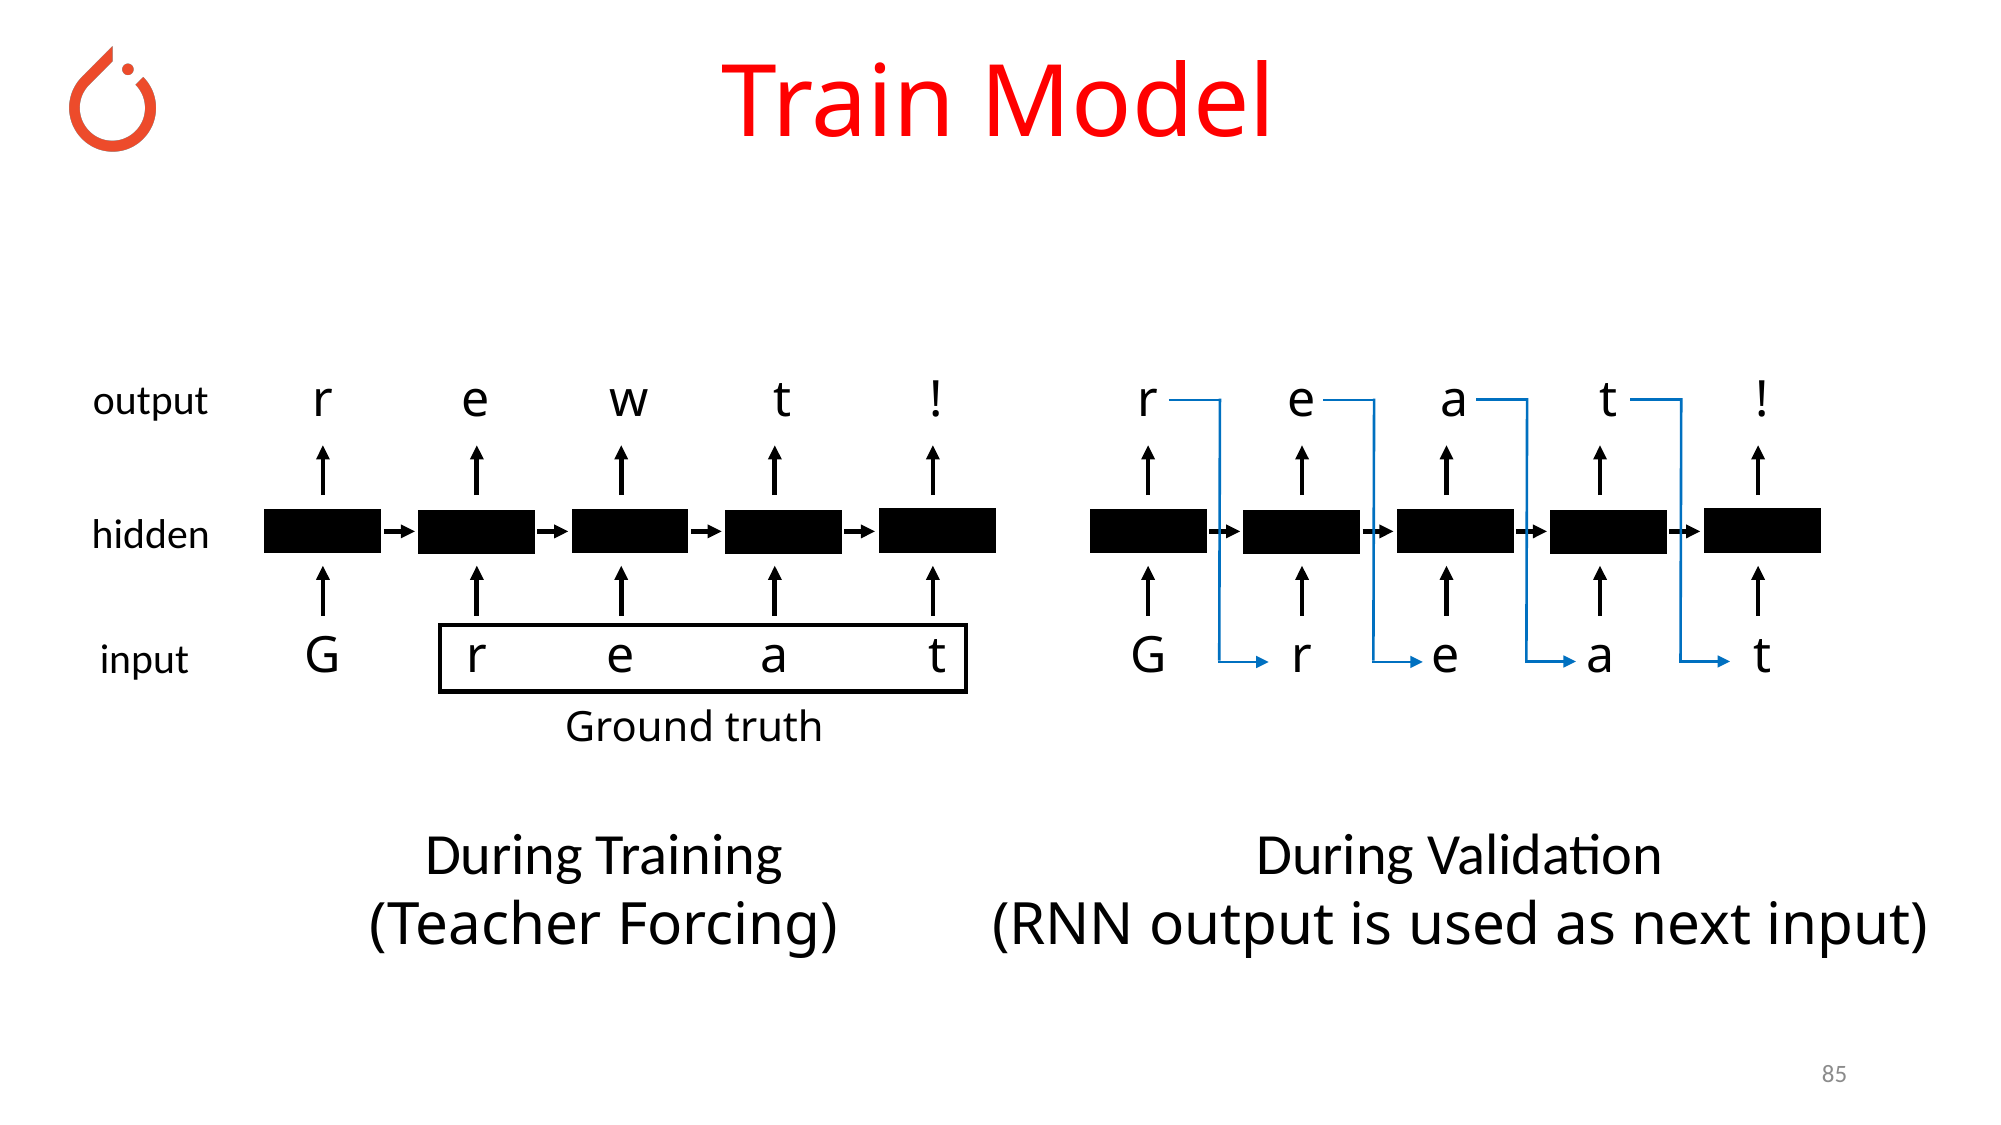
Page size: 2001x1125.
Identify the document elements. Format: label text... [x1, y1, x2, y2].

text_box During Training (Teacher Forcing) [250, 809, 958, 964]
text_box [572, 509, 688, 553]
text_box [1397, 509, 1514, 553]
text_box [725, 510, 842, 554]
text_box Train Model [136, 3, 1862, 166]
text_box [1550, 510, 1667, 554]
picture [69, 46, 156, 152]
text_box e [570, 615, 672, 624]
text_box [1243, 510, 1360, 554]
text_box t [1711, 615, 1813, 691]
text_box [418, 510, 535, 554]
text_box Ground truth [529, 692, 860, 758]
text_box ! [885, 358, 988, 434]
text_box output [66, 365, 235, 431]
text_box [439, 624, 967, 692]
text_box a [1404, 358, 1506, 434]
text_box e [1395, 615, 1497, 691]
text_box r [1251, 615, 1353, 691]
text_box [1704, 508, 1821, 553]
text_box r [271, 358, 374, 434]
text_box [1090, 509, 1207, 553]
text_box t [886, 615, 988, 691]
text_box [264, 509, 381, 553]
text_box w [578, 358, 681, 434]
text_box r [426, 615, 528, 691]
text_box ! [1711, 358, 1813, 434]
text_box r [1097, 358, 1199, 434]
text_box input [79, 624, 210, 689]
text_box e [425, 358, 527, 434]
text_box a [1549, 615, 1651, 691]
text_box [879, 508, 996, 553]
text_box G [1097, 615, 1199, 691]
text_box G [272, 615, 374, 691]
text_box e [1250, 358, 1352, 434]
text_box hidden [66, 499, 235, 564]
text_box t [732, 358, 834, 434]
text_box a [724, 615, 826, 624]
text_box During Validation (RNN output is used as next input) [976, 809, 1944, 964]
text_box t [1557, 358, 1659, 434]
slide_number 85 [1412, 1042, 1863, 1103]
